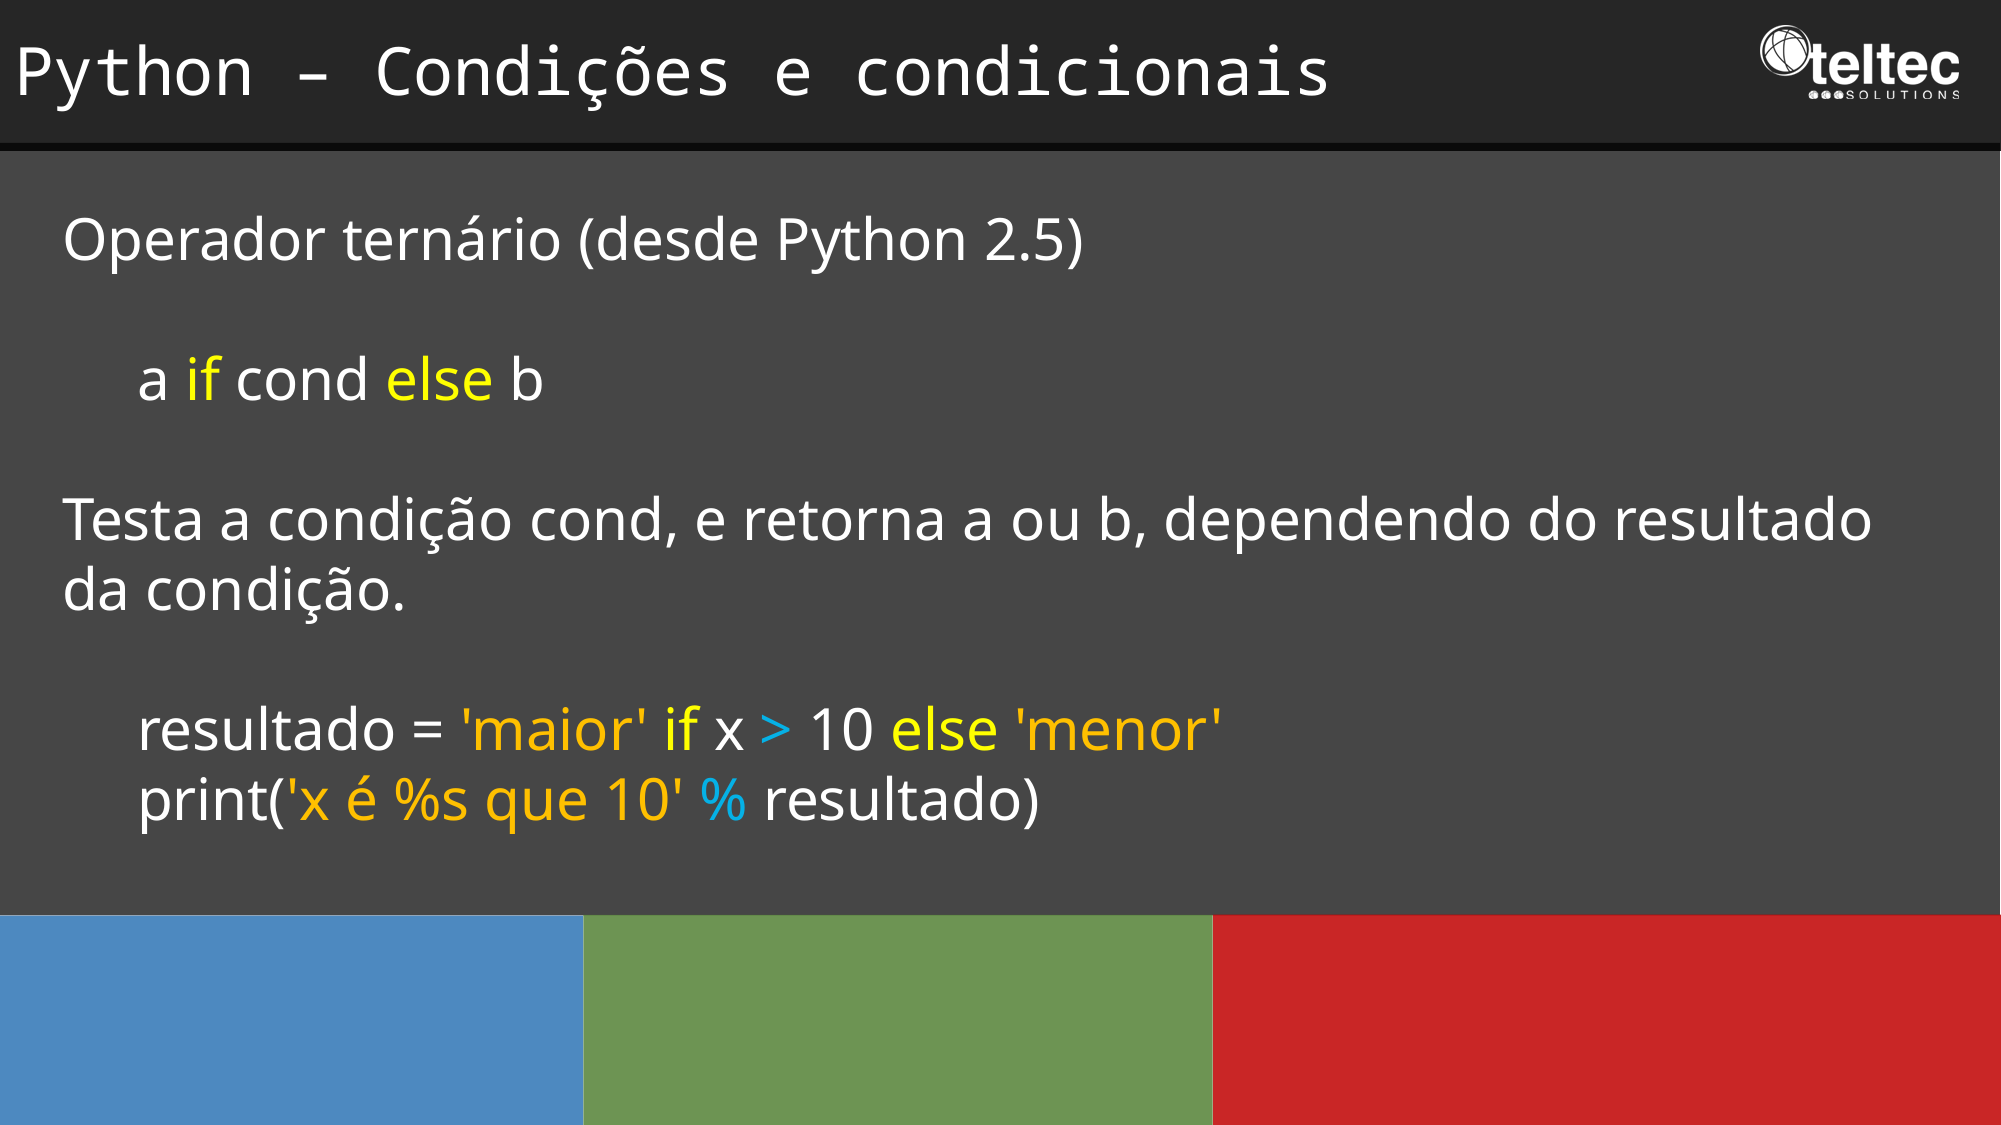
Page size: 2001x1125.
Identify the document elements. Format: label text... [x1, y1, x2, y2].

text_box Python – Condições e condicionais [0, 20, 1349, 116]
text_box Operador ternário (desde Python 2.5) a if cond else b Testa a condição cond, e retorna a ou b, dependendo do resultado da condição. resultado = 'maior' if x > 10 else 'menor' print('x é %s que 10' % resultado) [47, 194, 1943, 866]
